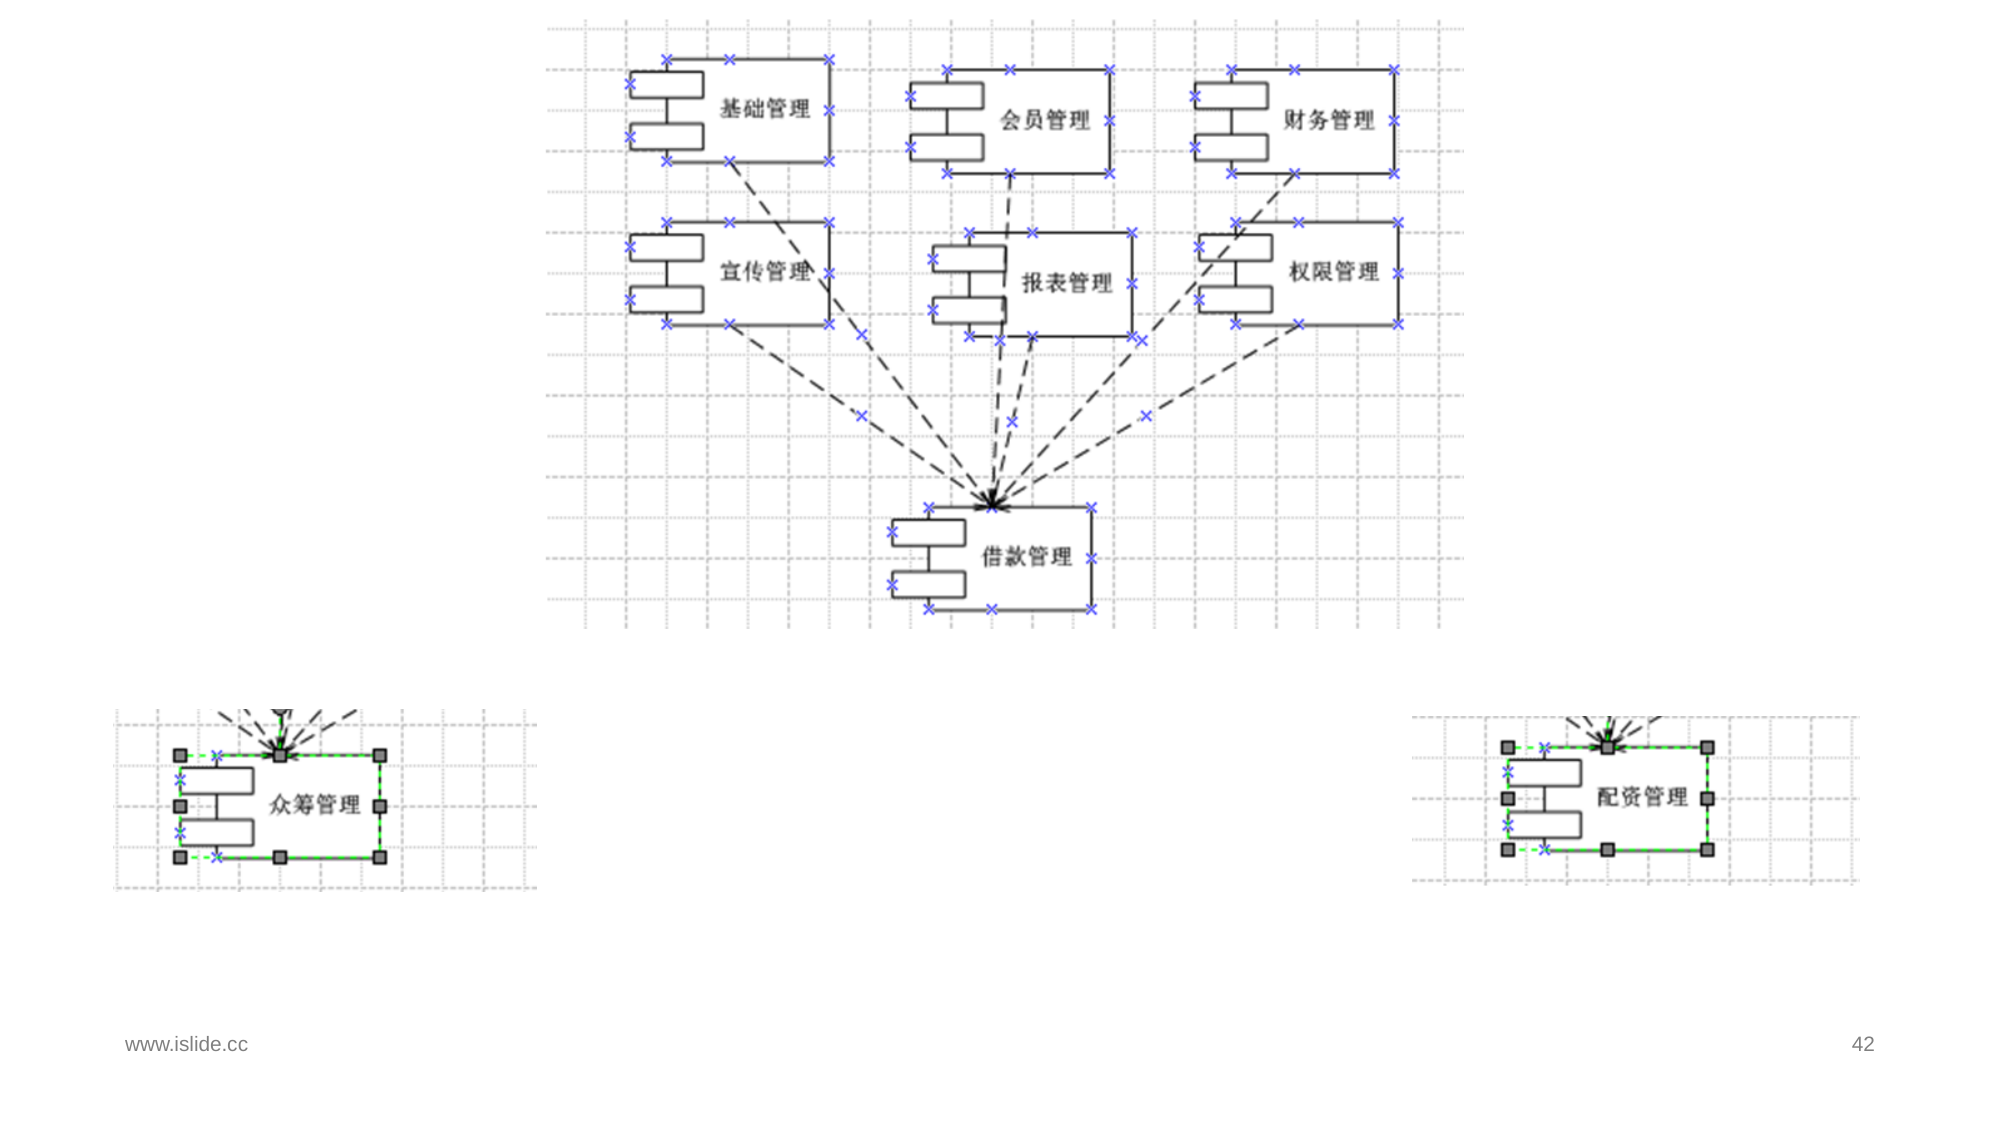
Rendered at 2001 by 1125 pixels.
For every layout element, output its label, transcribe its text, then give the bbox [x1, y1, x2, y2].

picture [536, 13, 1464, 629]
picture [113, 709, 537, 892]
slide_number 42 [1412, 1025, 1890, 1060]
footer www.islide.cc [109, 1025, 790, 1060]
picture [1412, 716, 1860, 892]
